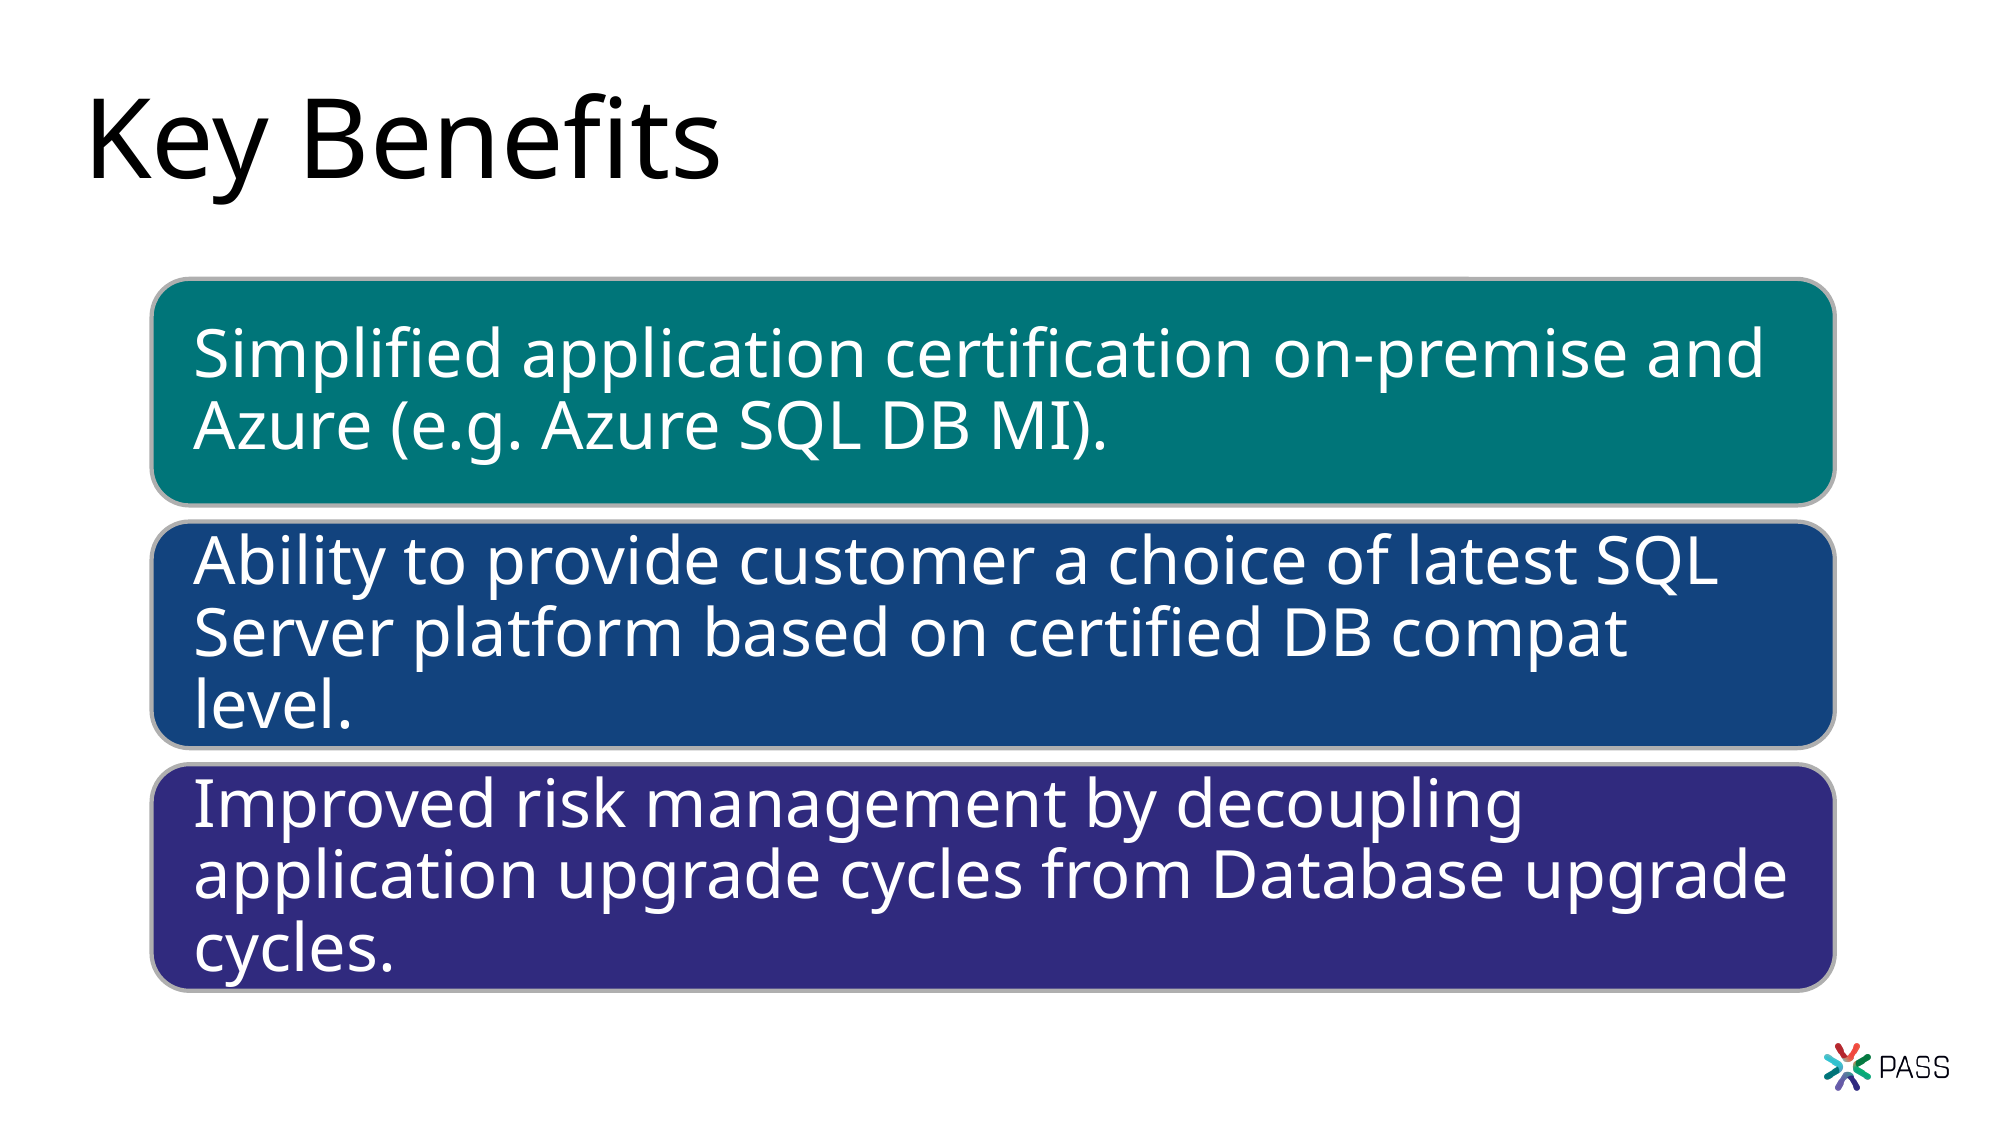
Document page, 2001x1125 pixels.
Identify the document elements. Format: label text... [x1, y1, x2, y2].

picture [1822, 1040, 1950, 1093]
title Key Benefits [68, 95, 1913, 231]
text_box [96, 190, 1891, 1080]
